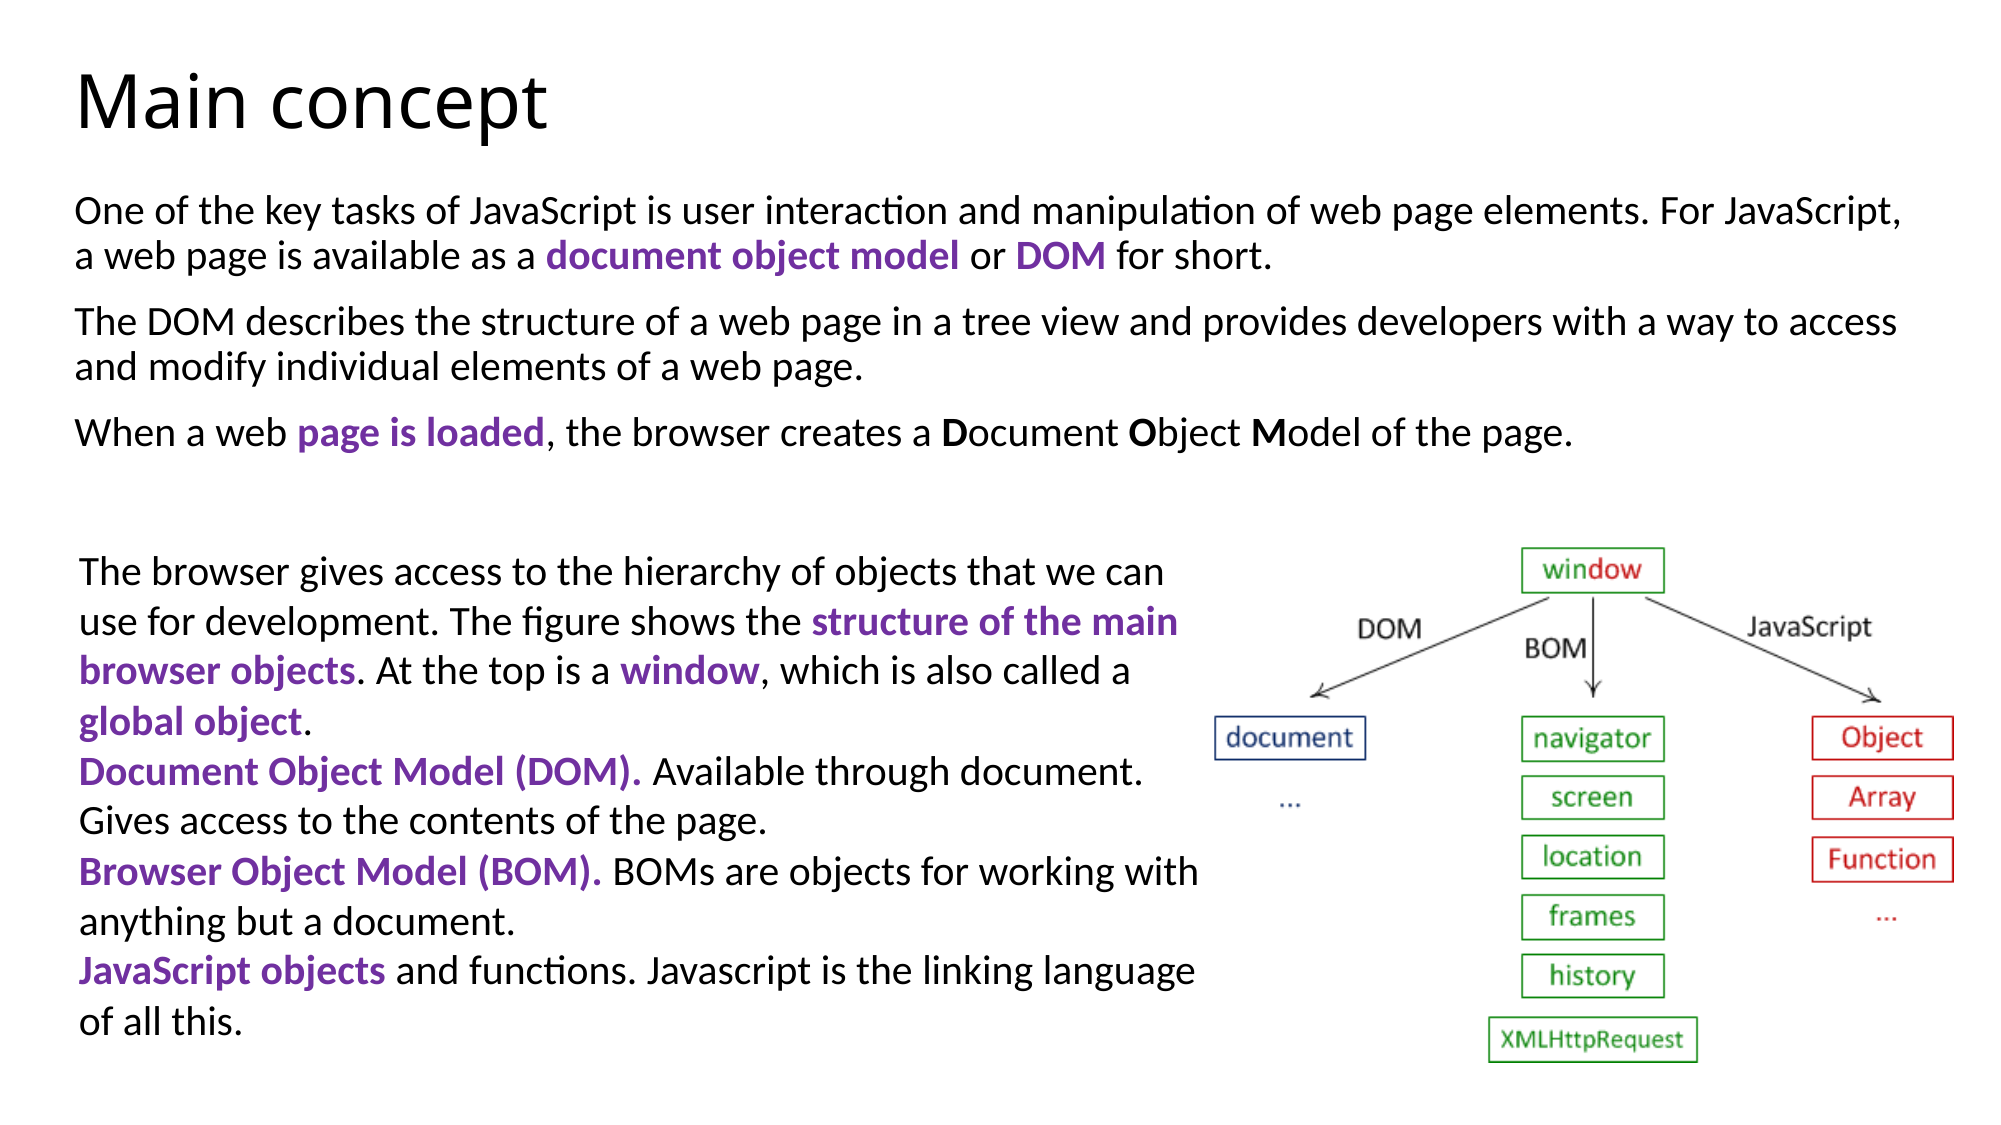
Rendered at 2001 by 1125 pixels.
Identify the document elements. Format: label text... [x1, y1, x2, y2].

title Main concept [59, 56, 1957, 143]
list One of the key tasks of JavaScript is user interaction and manipulation of web page elements. For JavaScript, a web page is available as a document object model or DOM for short. The DOM describes the structure of a web page in a tree view and provides developers with a way to access and modify individual elements of a web page. When a web page is loaded, the browser creates a Document Object Model of the page. [59, 181, 1946, 1106]
picture [1213, 546, 1954, 1063]
text_box The browser gives access to the hierarchy of objects that we can use for development. The figure shows the structure of the main browser objects. At the top is a window, which is also called a global object. Document Object Model (DOM). Available through document. Gives access to the contents of the page. Browser Object Model (BOM). BOMs are objects for working with anything but a document. JavaScript objects and functions. Javascript is the linking language of all this. [63, 535, 1222, 1051]
